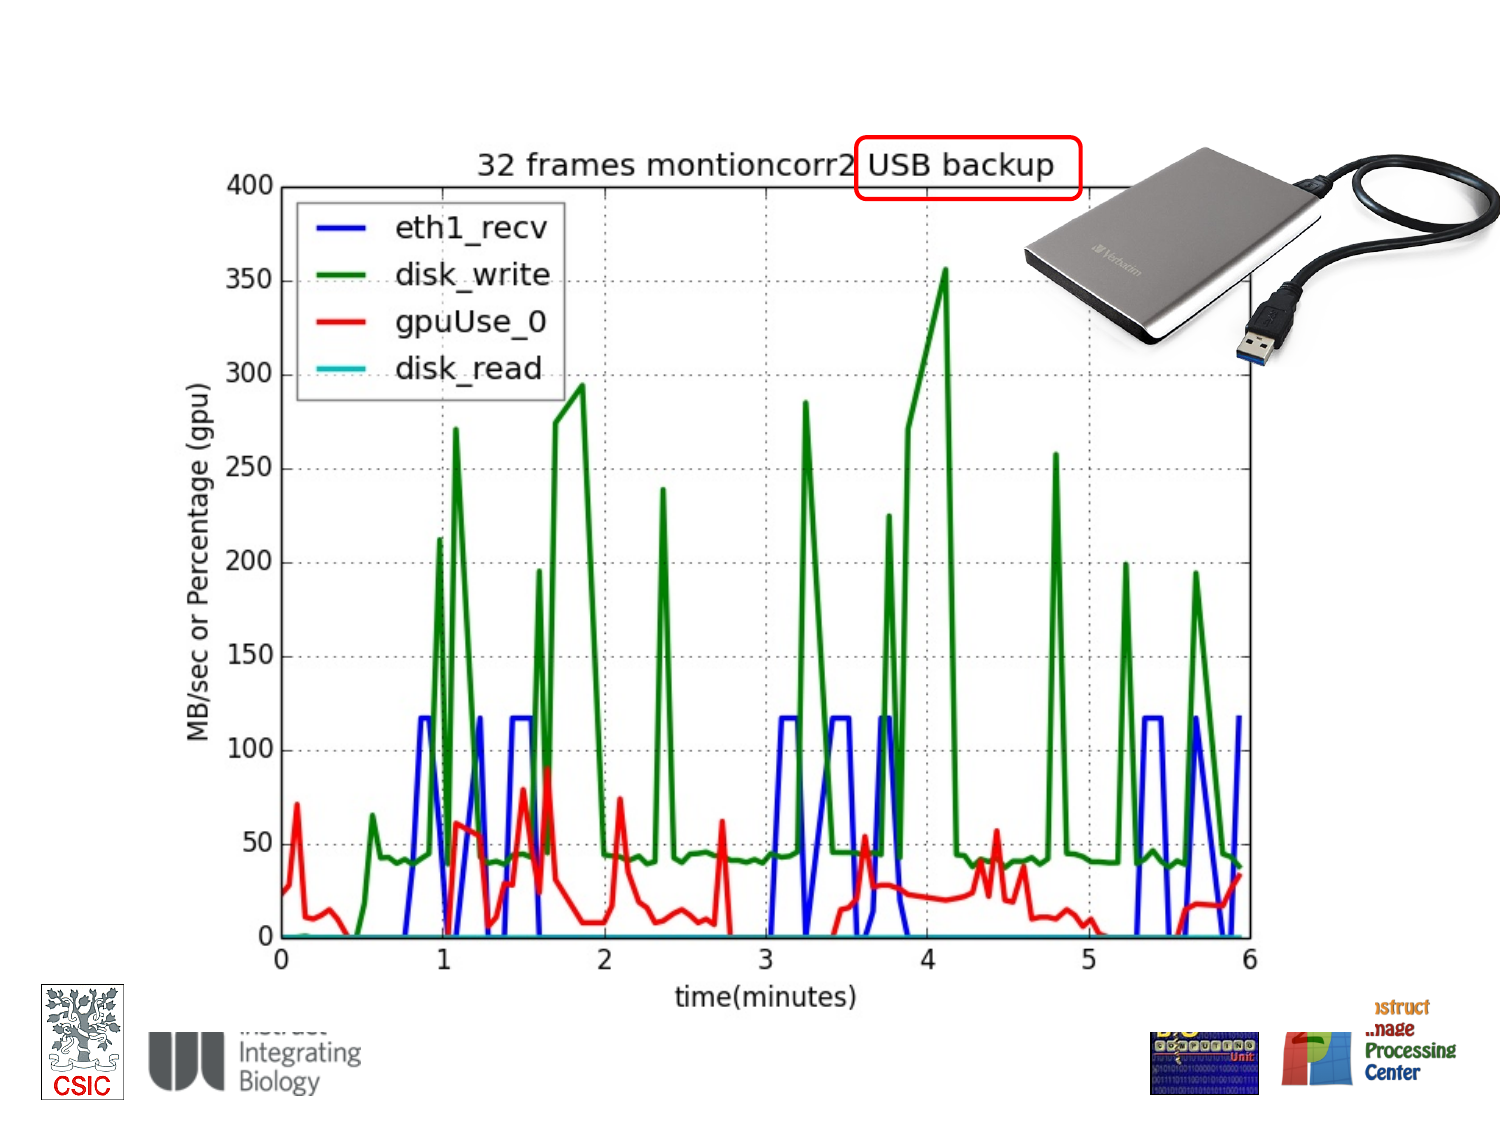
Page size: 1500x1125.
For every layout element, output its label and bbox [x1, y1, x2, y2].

picture [41, 93, 1500, 1100]
